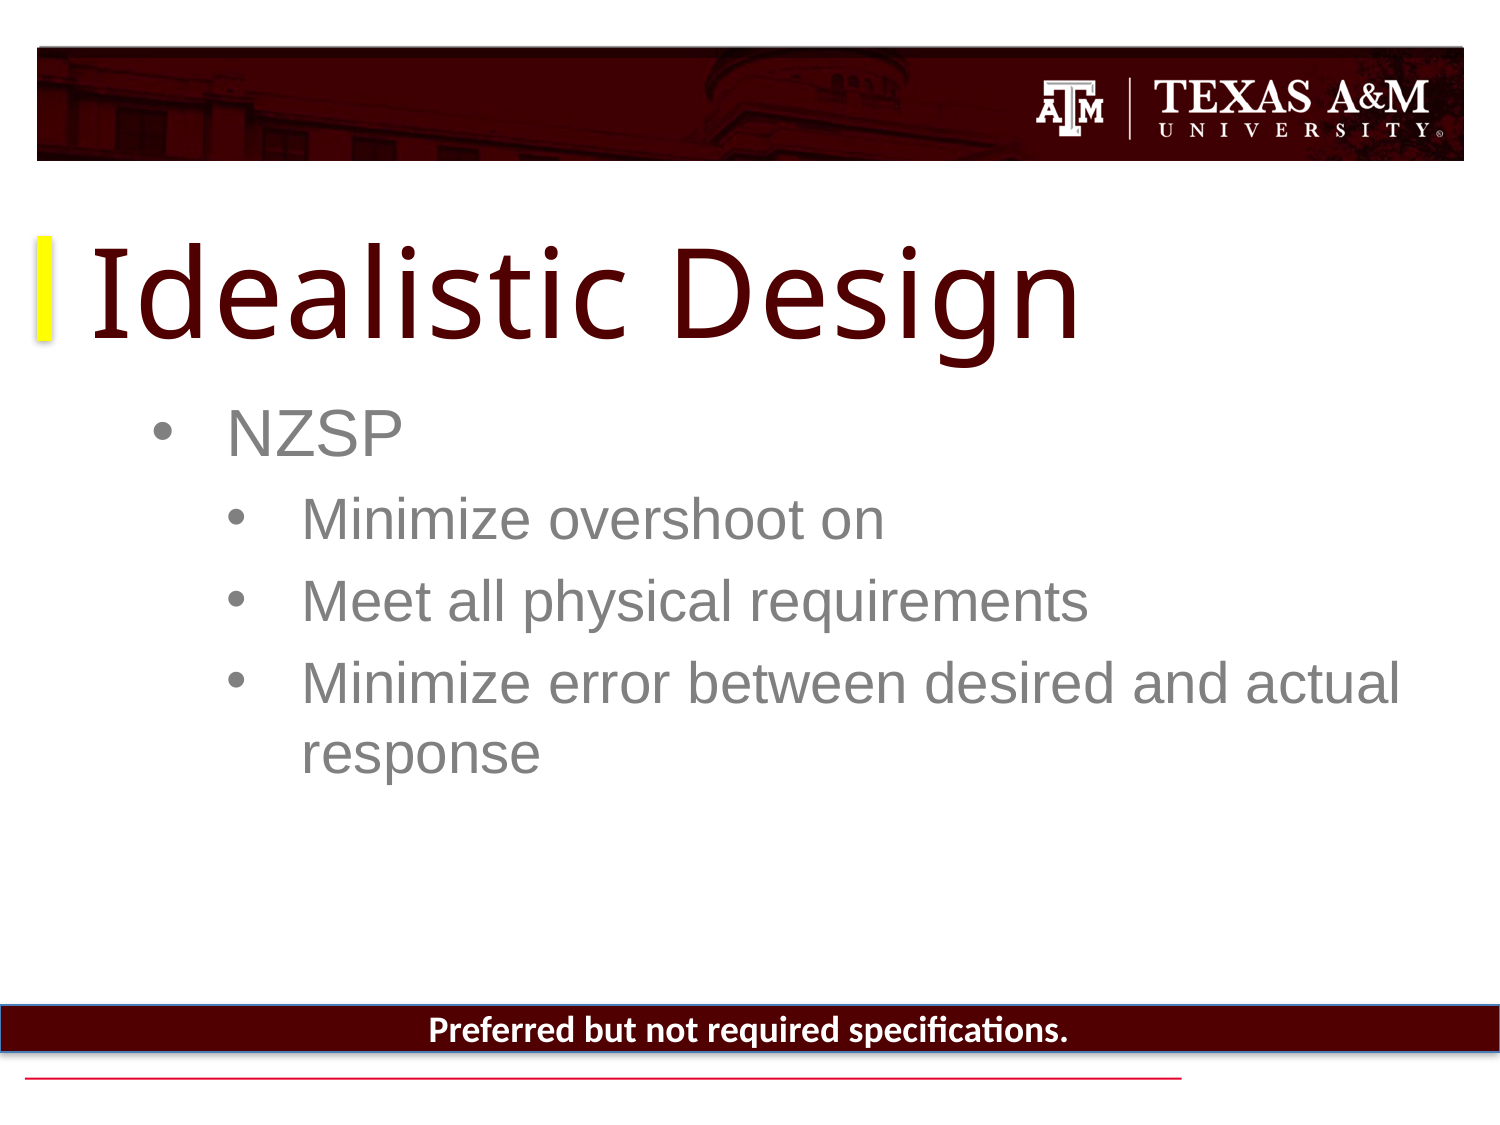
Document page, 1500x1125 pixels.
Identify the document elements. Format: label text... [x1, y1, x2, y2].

title Idealistic Design [75, 195, 1425, 383]
text_box [1086, 1004, 1500, 1053]
text_box Preferred but not required specifications. [413, 997, 1086, 1058]
text_box [0, 1004, 413, 1053]
picture [37, 45, 1464, 161]
